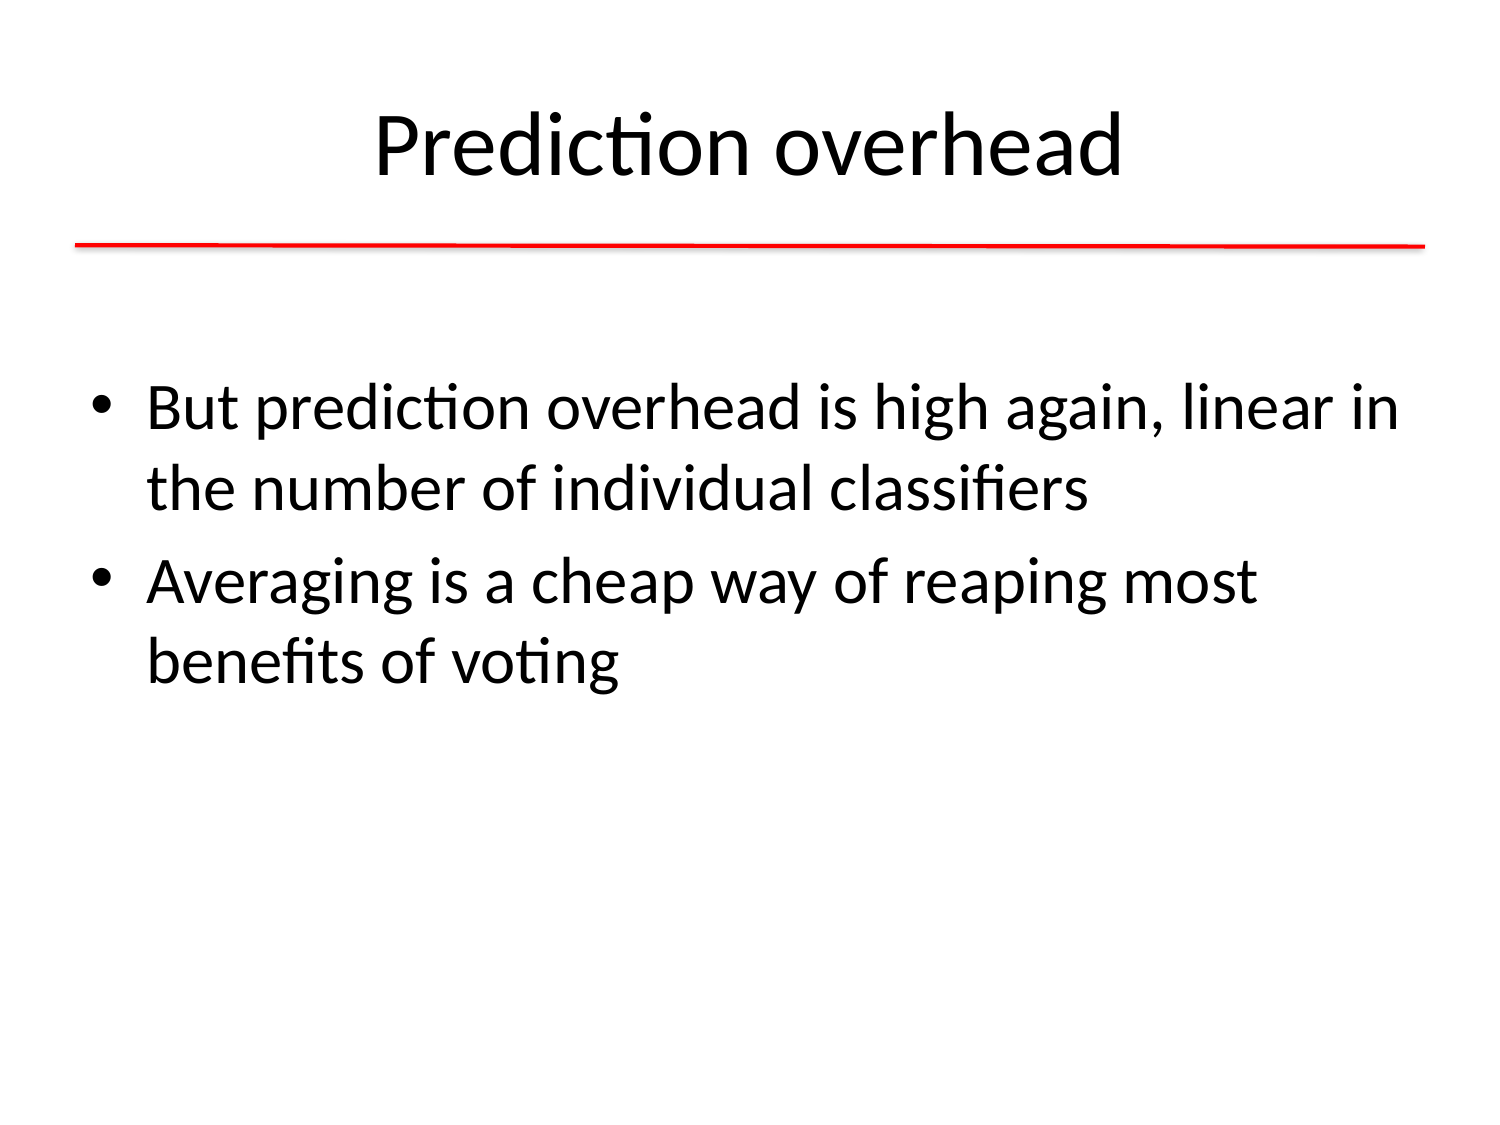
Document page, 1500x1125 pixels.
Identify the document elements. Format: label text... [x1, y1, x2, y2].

title Prediction overhead [75, 45, 1425, 233]
list But prediction overhead is high again, linear in the number of individual classifiers Averaging is a cheap way of reaping most benefits of voting [75, 262, 1425, 1005]
